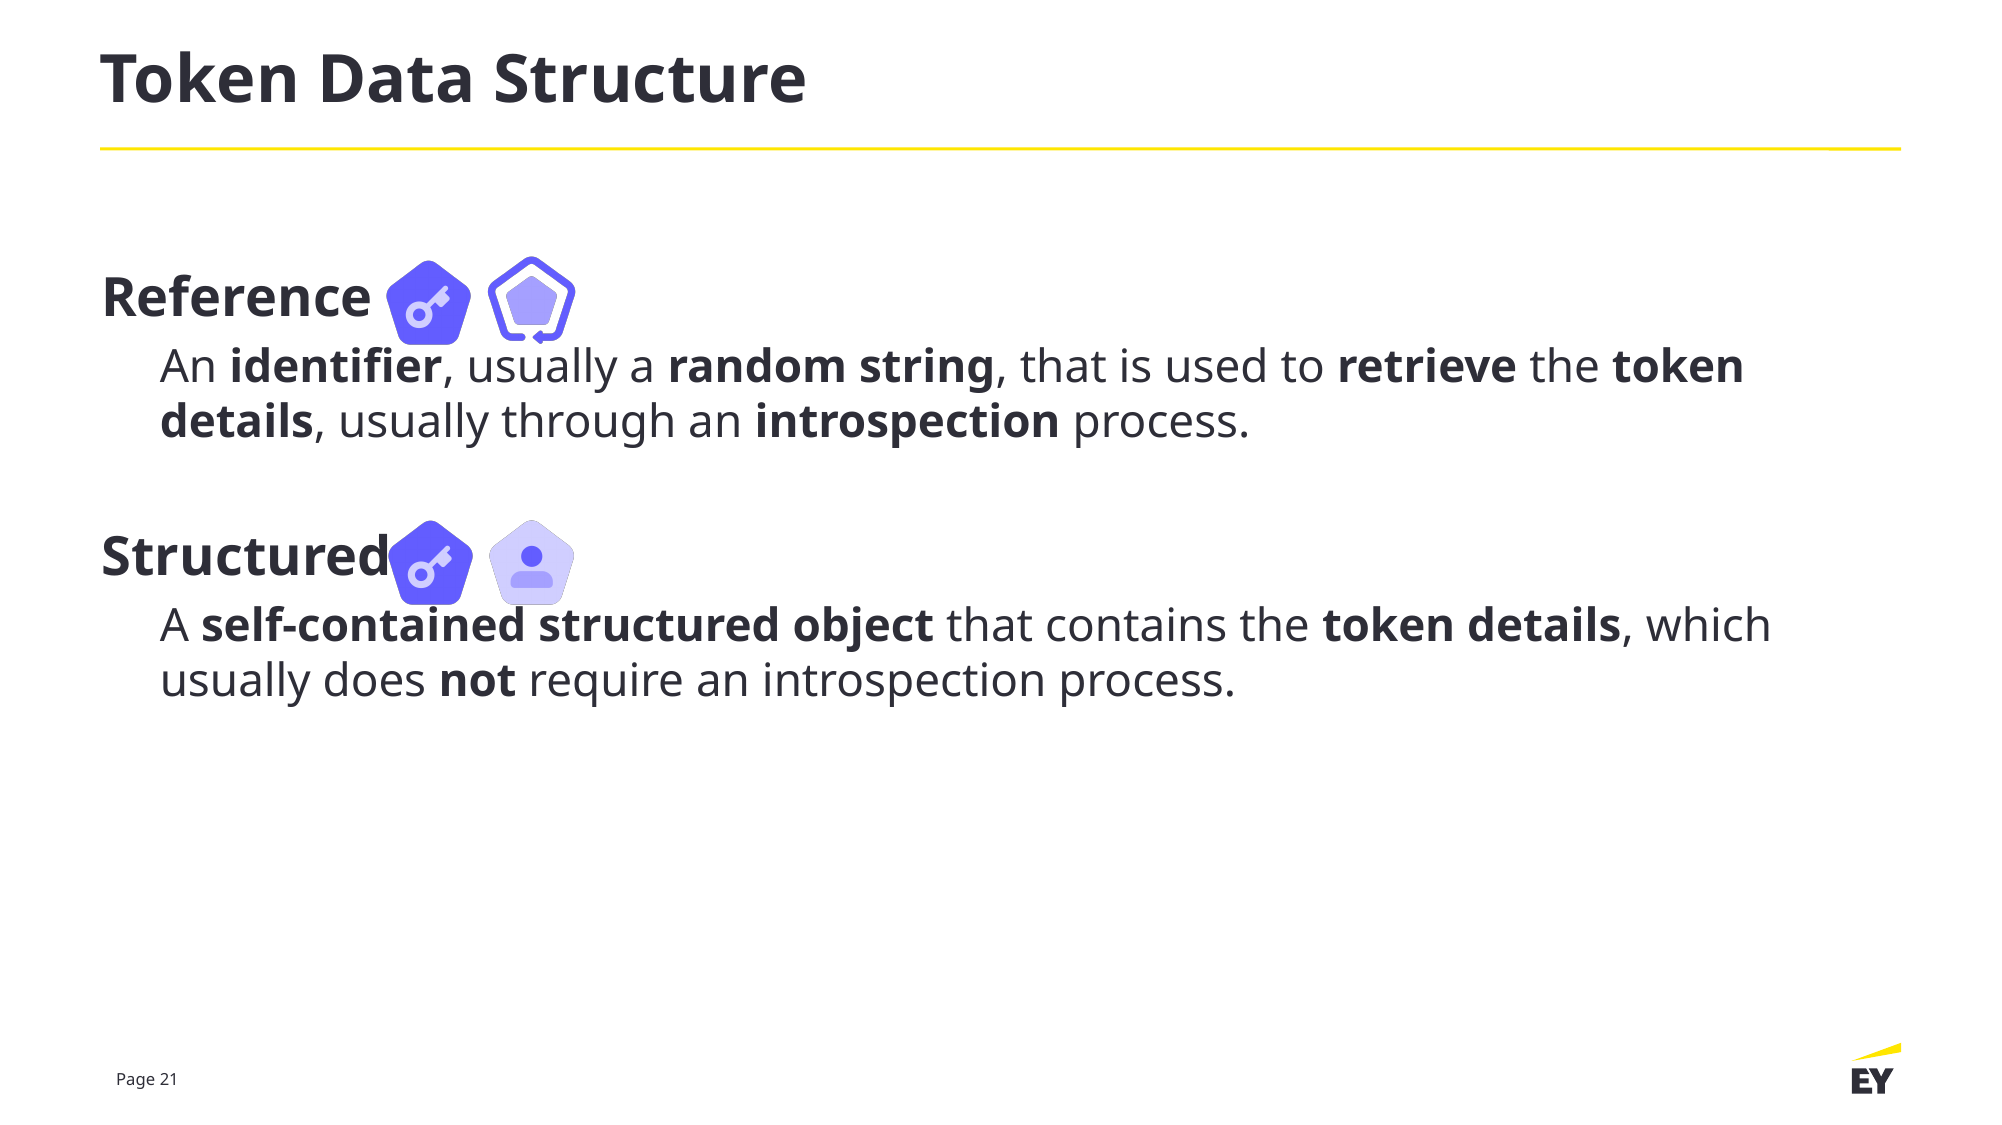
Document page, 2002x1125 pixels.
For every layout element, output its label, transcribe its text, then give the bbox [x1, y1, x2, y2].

picture [481, 249, 582, 350]
title Token Data Structure [100, 48, 1901, 146]
list Reference An identifier, usually a random string, that is used to retrieve the token details, usually through an introspection process. Structured A self-contained structured object that contains the token details, which usually does not require an introspection process. [101, 186, 1901, 999]
picture [378, 251, 479, 353]
slide_number Page 21 [101, 1061, 211, 1092]
picture [380, 512, 582, 613]
